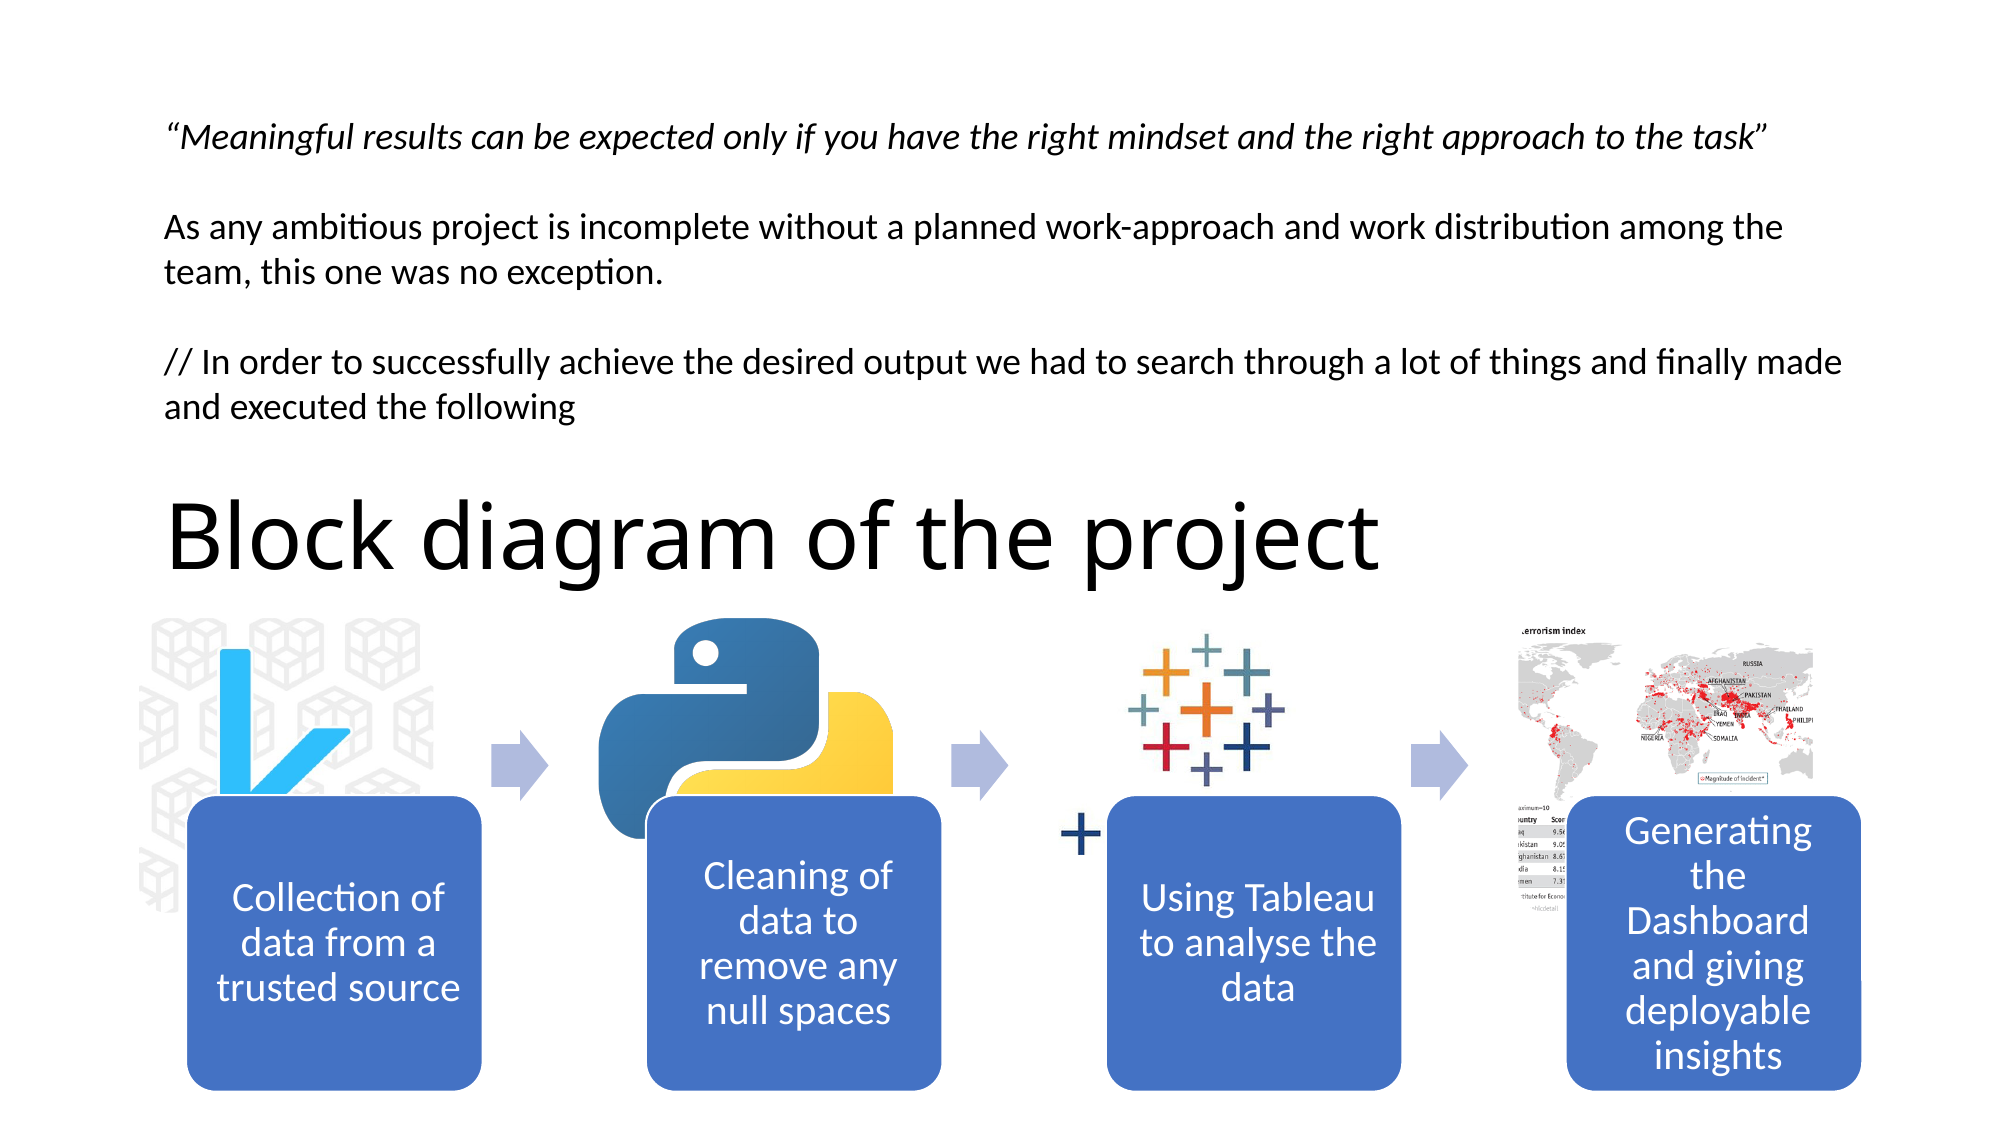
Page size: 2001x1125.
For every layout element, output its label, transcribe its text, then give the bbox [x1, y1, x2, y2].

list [137, 497, 1863, 1125]
title Block diagram of the project [149, 473, 1875, 607]
text_box “Meaningful results can be expected only if you have the right mindset and the right approach to the task” As any ambitious project is incomplete without a planned work-approach and work distribution among the team, this one was no exception. // In order to successfully achieve the desired output we had to search through a lot of things and finally made and executed the following [149, 59, 1875, 435]
